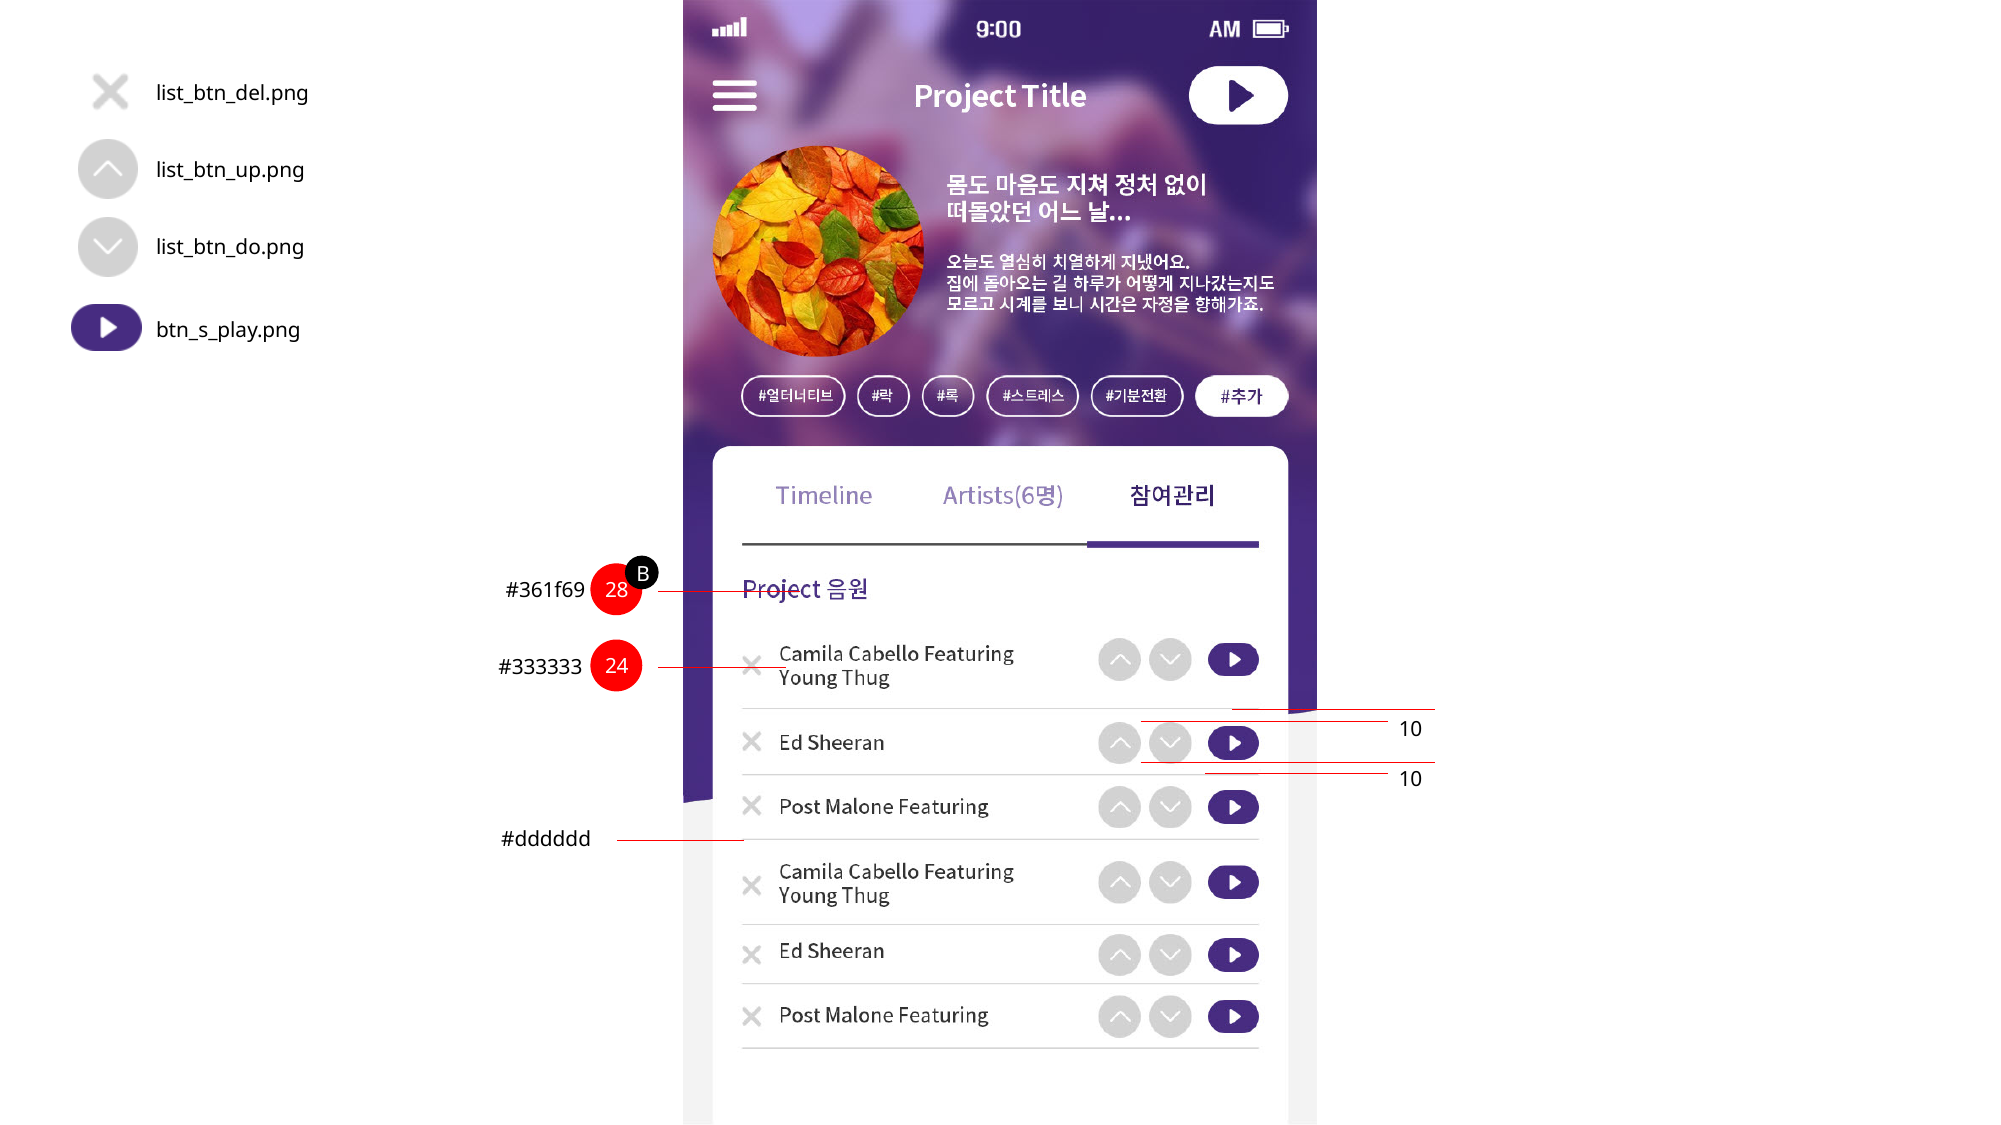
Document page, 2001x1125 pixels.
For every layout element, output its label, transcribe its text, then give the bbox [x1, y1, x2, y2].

text_box #dddddd [486, 818, 618, 859]
picture [78, 139, 138, 199]
picture [71, 304, 142, 351]
text_box list_btn_do.png [141, 226, 366, 267]
text_box 10 [1383, 708, 1460, 749]
picture [683, 0, 1317, 1125]
picture [78, 60, 142, 124]
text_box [590, 552, 659, 616]
picture [78, 217, 138, 277]
text_box #333333 [483, 645, 590, 686]
text_box btn_s_play.png [142, 309, 366, 349]
text_box list_btn_del.png [142, 71, 366, 112]
text_box 10 [1383, 757, 1460, 798]
text_box #361f69 [490, 569, 590, 609]
text_box list_btn_up.png [141, 149, 366, 190]
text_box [590, 639, 647, 692]
